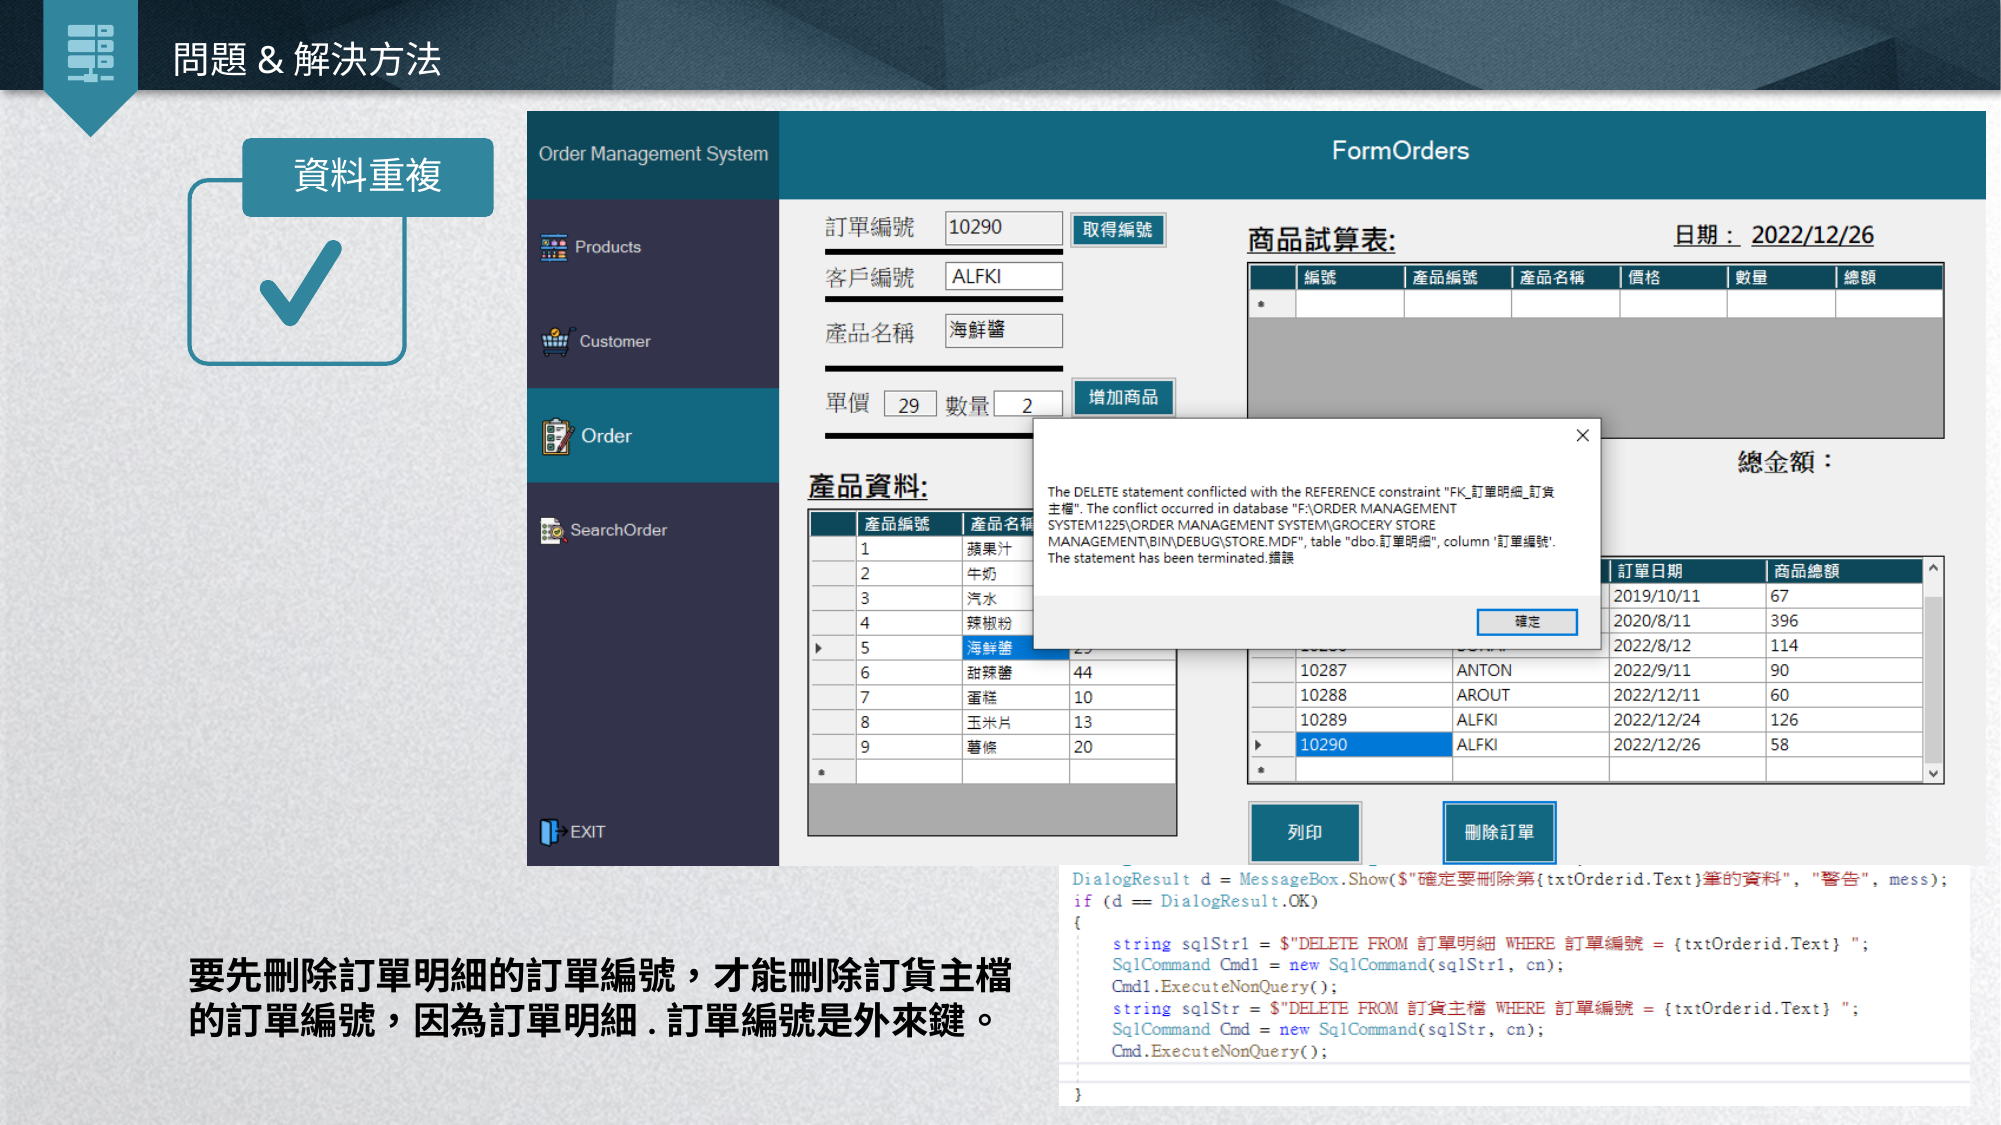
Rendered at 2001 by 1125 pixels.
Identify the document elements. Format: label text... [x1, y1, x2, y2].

text_box [140, 0, 2001, 92]
text_box [187, 178, 407, 366]
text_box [208, 137, 521, 218]
picture [0, 92, 2001, 1125]
text_box [259, 240, 342, 327]
text_box [0, 0, 41, 92]
text_box 問題&解決方法 [161, 30, 469, 88]
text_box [43, 0, 139, 138]
text_box 要先刪除訂單明細的訂單編號，才能刪除訂貨主檔的訂單編號，因為訂單明細.訂單編號是外來鍵。 [173, 944, 1054, 1050]
